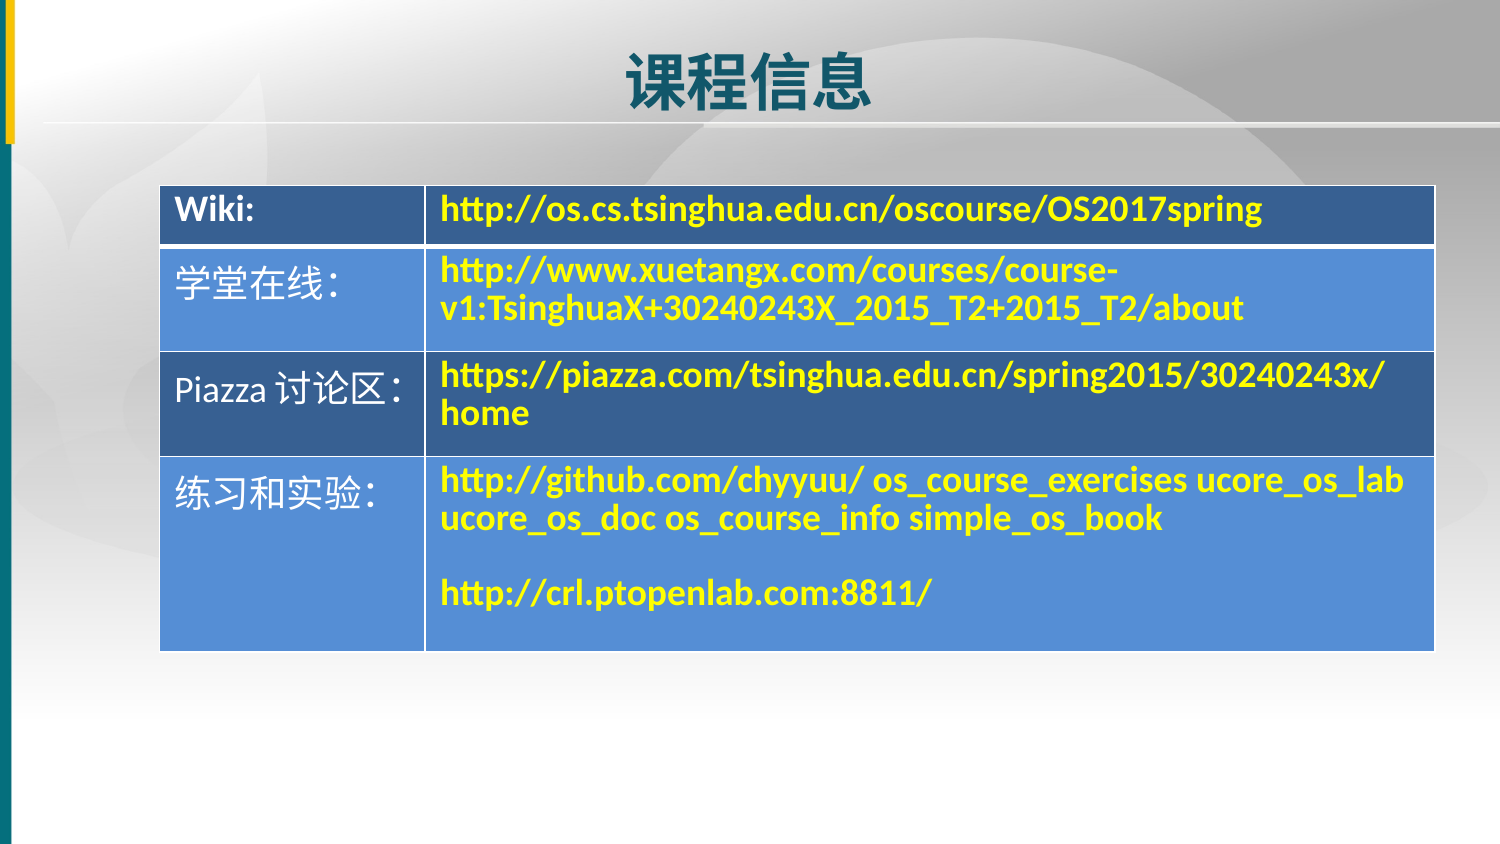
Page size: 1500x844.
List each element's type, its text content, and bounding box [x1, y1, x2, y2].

table_cell 练习和实验： [160, 457, 424, 651]
table_header Wiki: [160, 186, 424, 244]
table_cell 学堂在线： [160, 249, 424, 351]
picture [0, 0, 1500, 844]
text_box 课程信息 [609, 35, 961, 125]
table_cell https://piazza.com/tsinghua.edu.cn/spring2015/30240243x/home [426, 352, 1434, 456]
table_header http://os.cs.tsinghua.edu.cn/oscourse/OS2017spring [426, 186, 1434, 244]
table_cell http://www.xuetangx.com/courses/course-v1:TsinghuaX+30240243X_2015_T2+2015_T2/about [426, 249, 1434, 351]
table_cell Piazza讨论区： [160, 352, 424, 456]
table_cell http://github.com/chyyuu/ os_course_exercises ucore_os_lab ucore_os_doc os_course_info simple_os_book http://crl.ptopenlab.com:8811/ [426, 457, 1434, 651]
